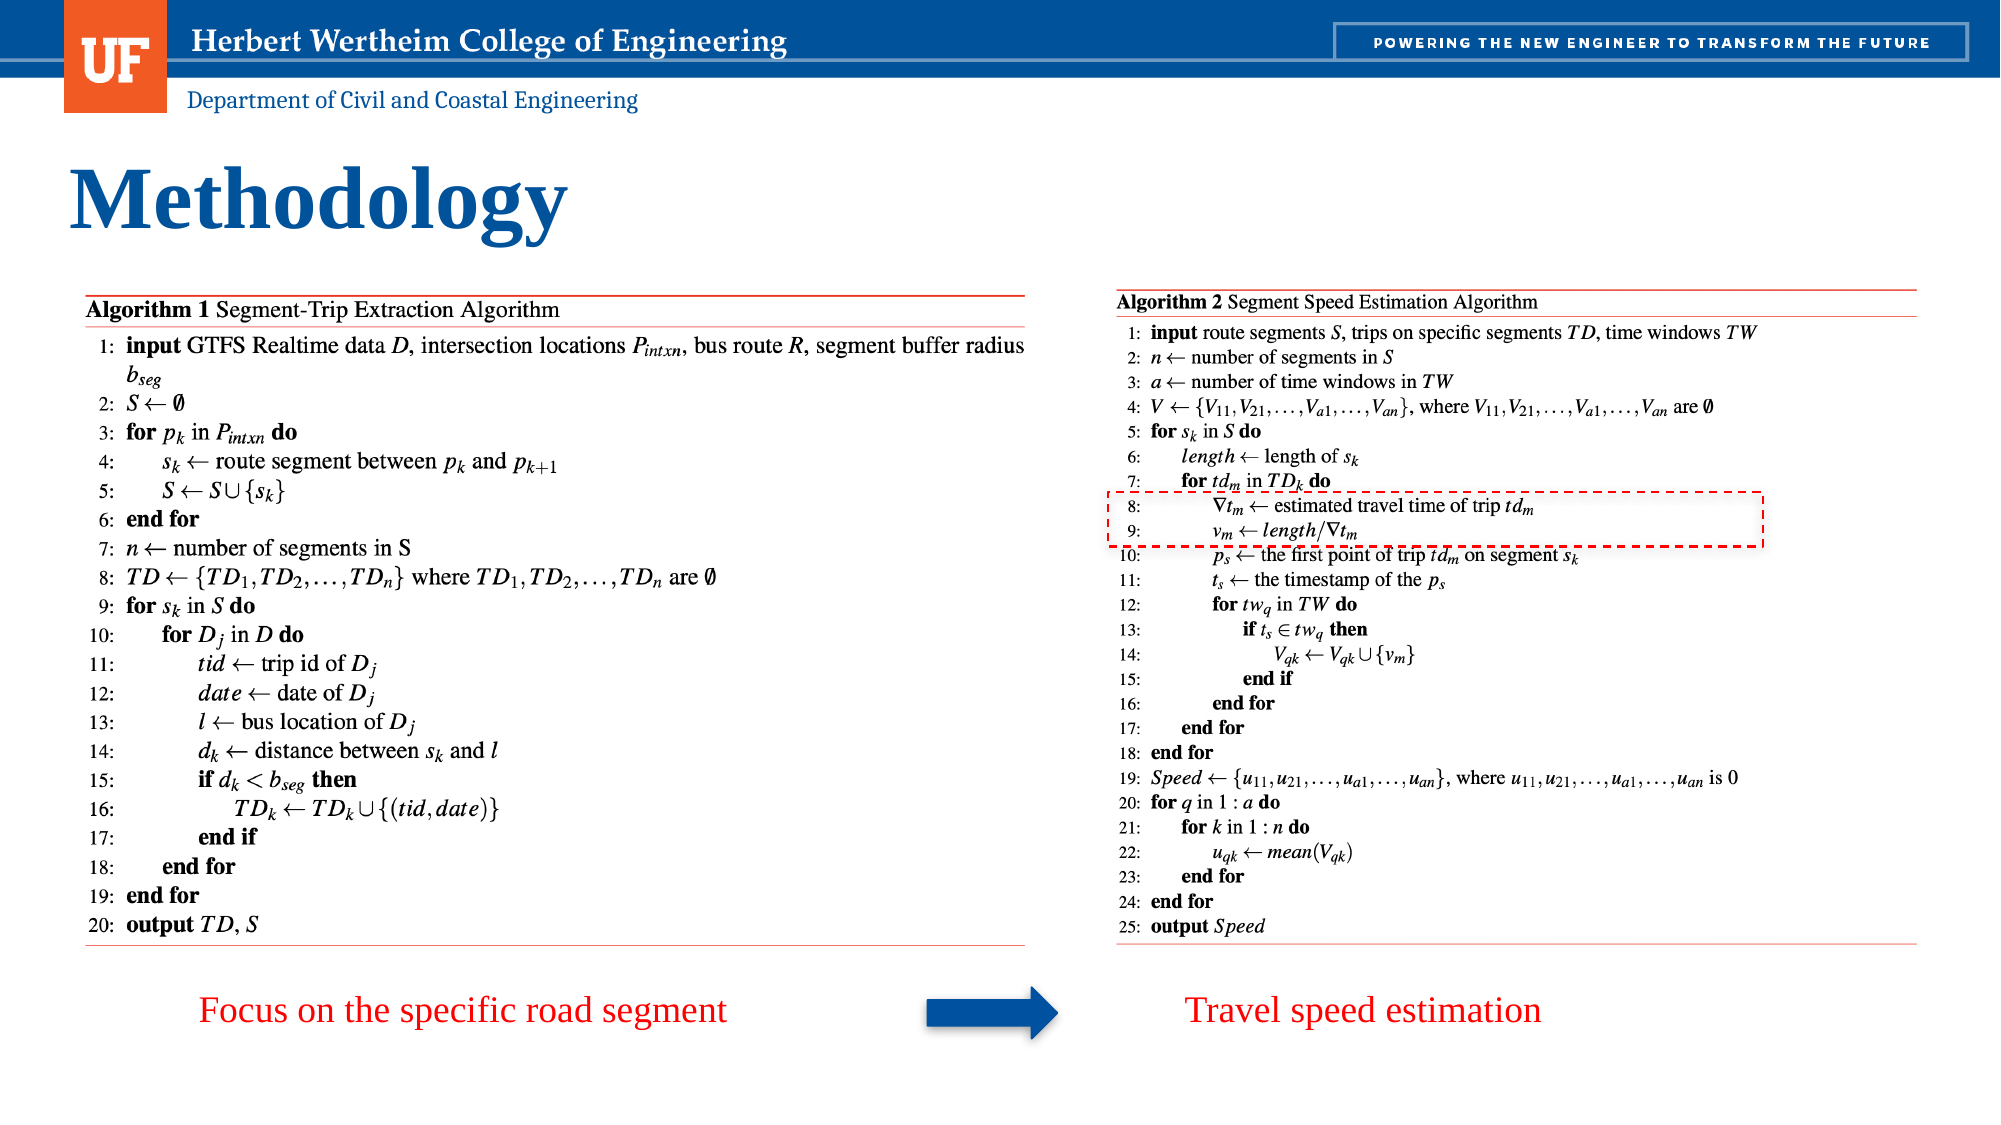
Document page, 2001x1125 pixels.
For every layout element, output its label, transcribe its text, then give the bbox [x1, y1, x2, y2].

text_box Focus on the specific road segment [183, 977, 743, 1038]
picture [1107, 282, 1931, 952]
title Methodology [54, 131, 1708, 315]
text_box [926, 986, 1058, 1040]
picture [0, 0, 2000, 113]
picture [69, 282, 1058, 963]
text_box Travel speed estimation [1169, 977, 1558, 1038]
